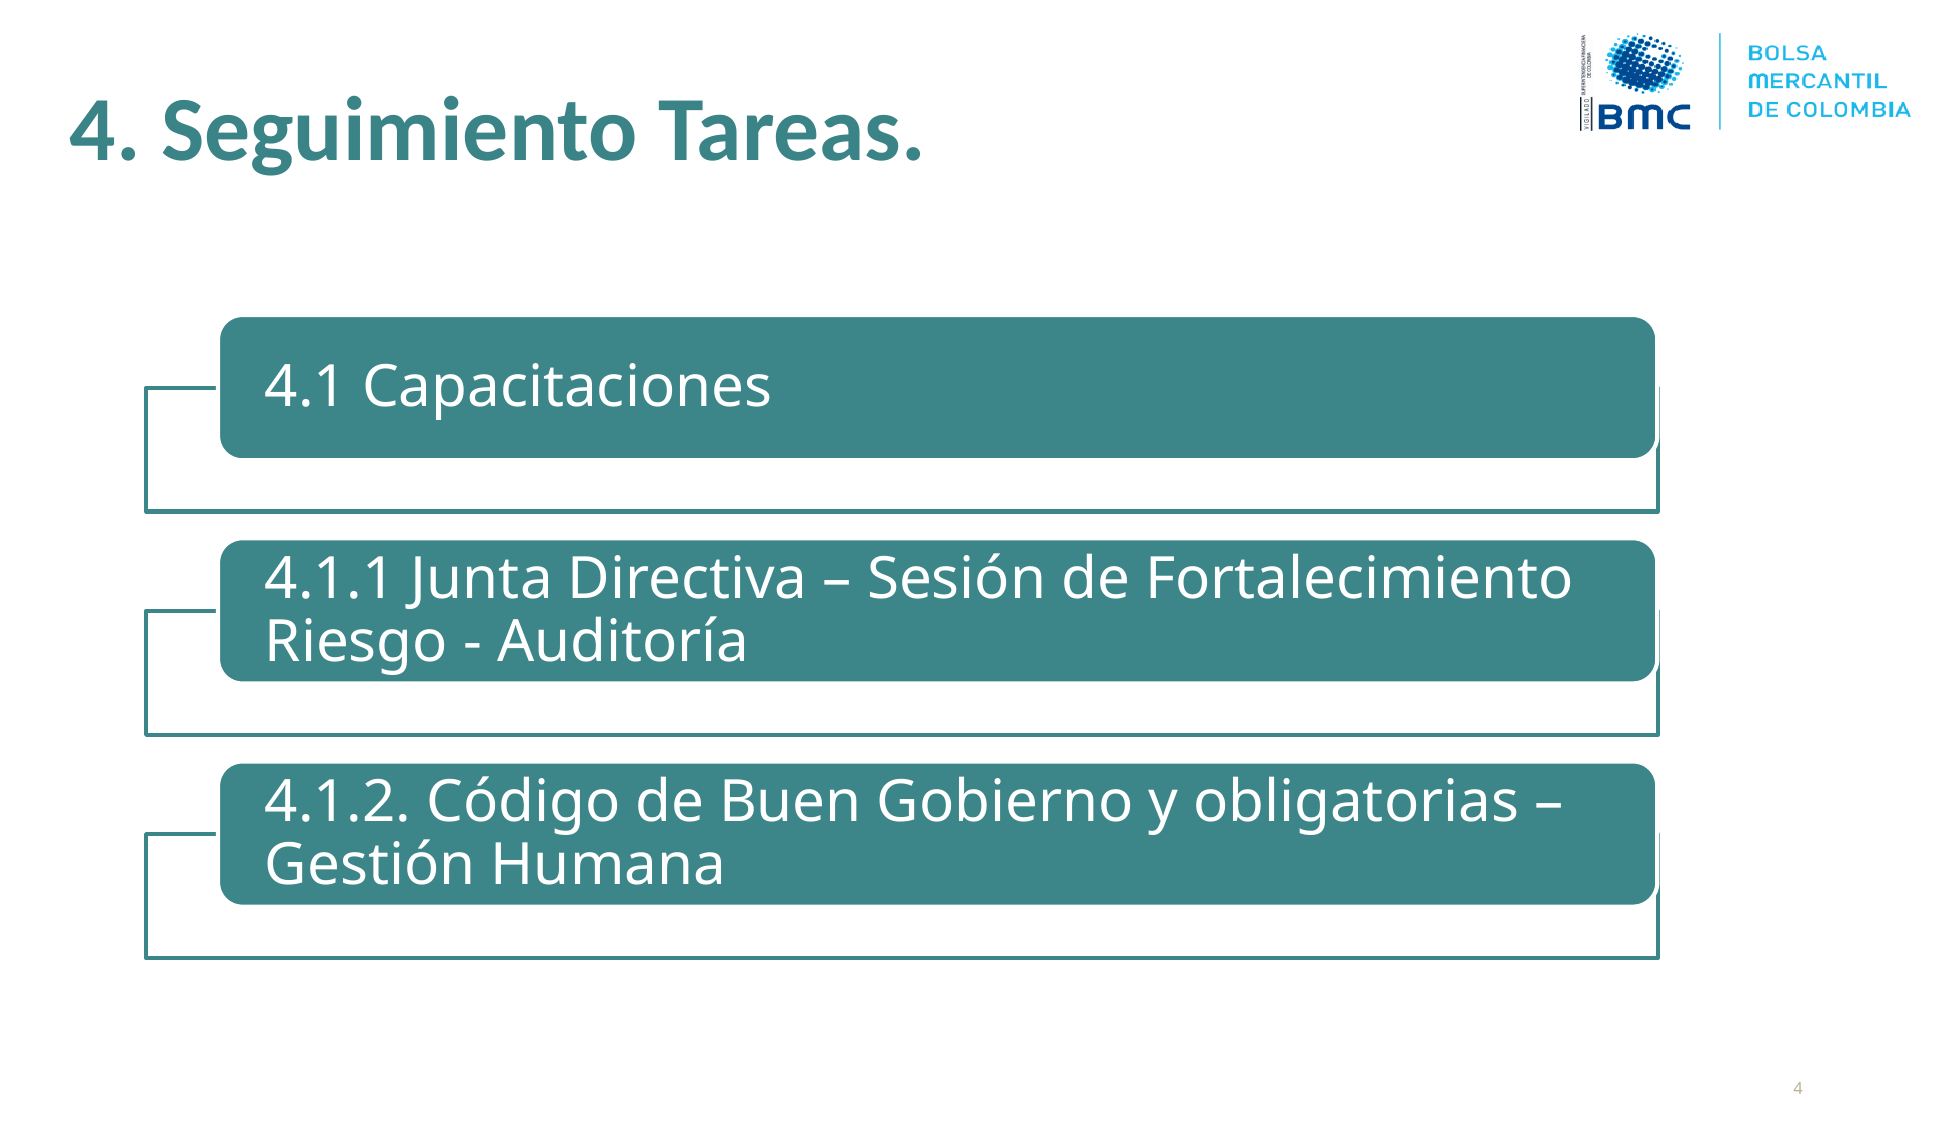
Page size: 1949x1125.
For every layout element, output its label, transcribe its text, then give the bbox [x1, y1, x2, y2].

picture [1580, 114, 1593, 131]
picture [1596, 33, 1915, 135]
text_box 4. Seguimiento Tareas. [54, 39, 1712, 114]
picture [1580, 35, 1593, 39]
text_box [145, 305, 1658, 969]
